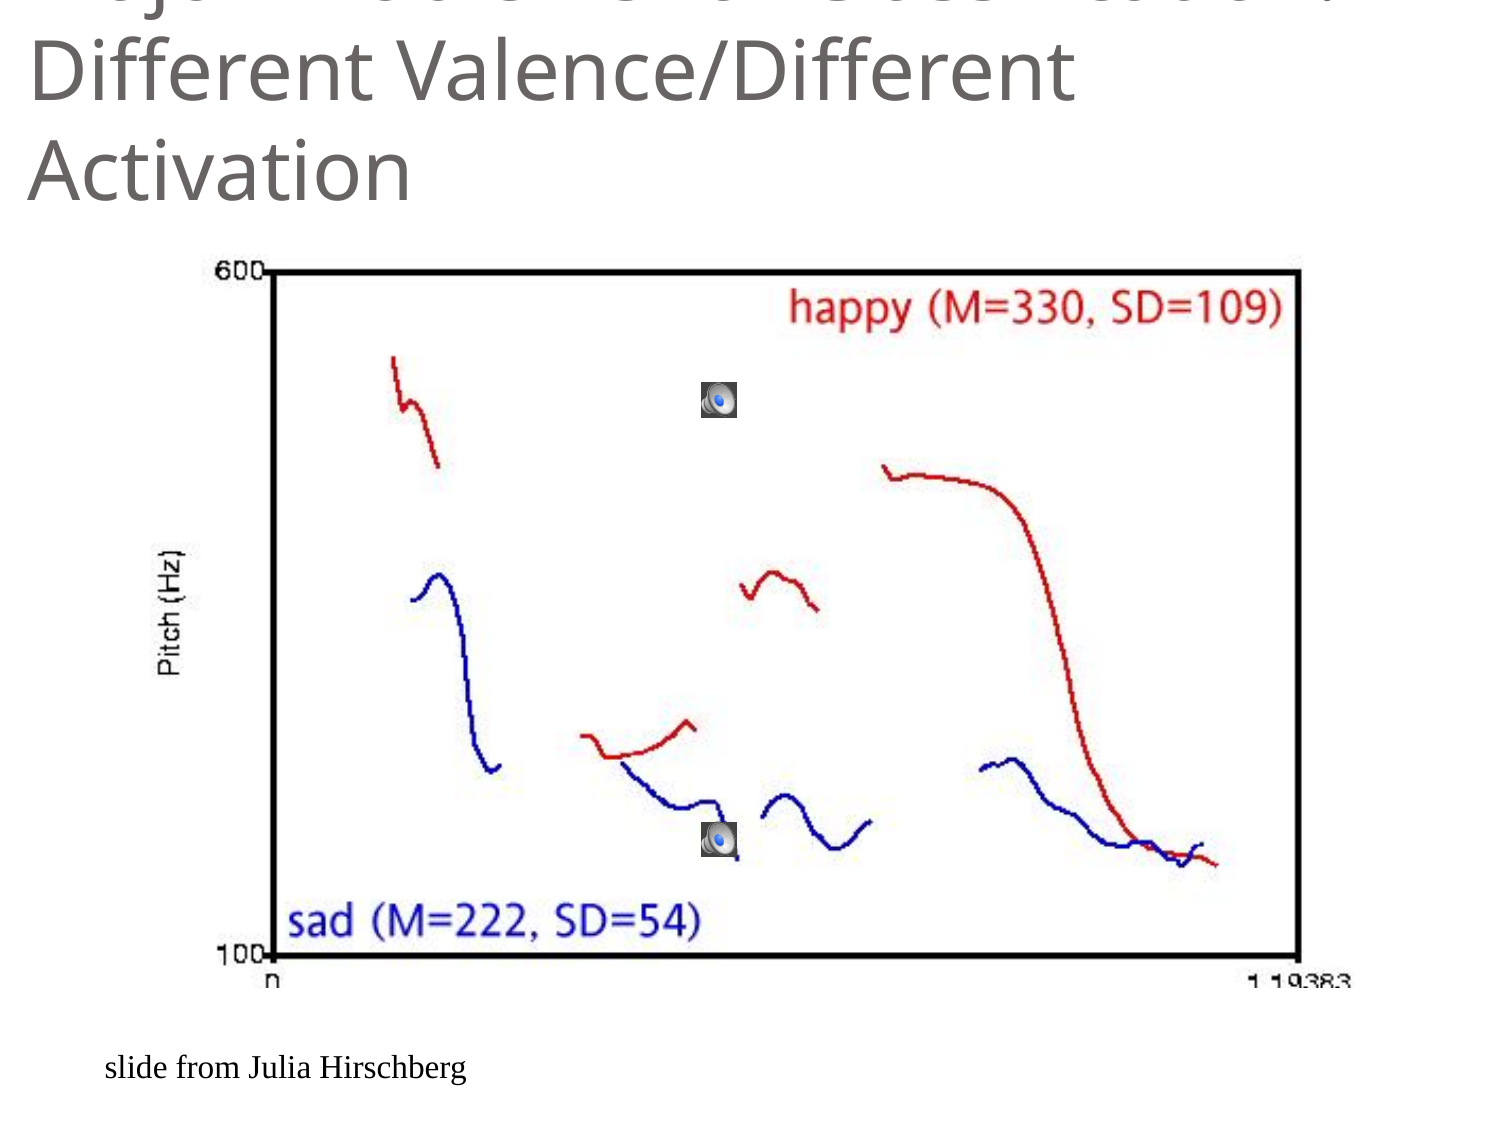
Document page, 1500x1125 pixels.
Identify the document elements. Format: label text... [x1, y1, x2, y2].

title Major Problems for Classification: Different Valence/Different Activation [12, 44, 1426, 233]
text_box [162, 87, 1350, 183]
text_box slide from Julia Hirschberg [89, 1037, 483, 1093]
picture [699, 820, 738, 859]
text_box [187, 999, 1500, 1125]
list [149, 237, 1426, 988]
picture [699, 380, 738, 419]
